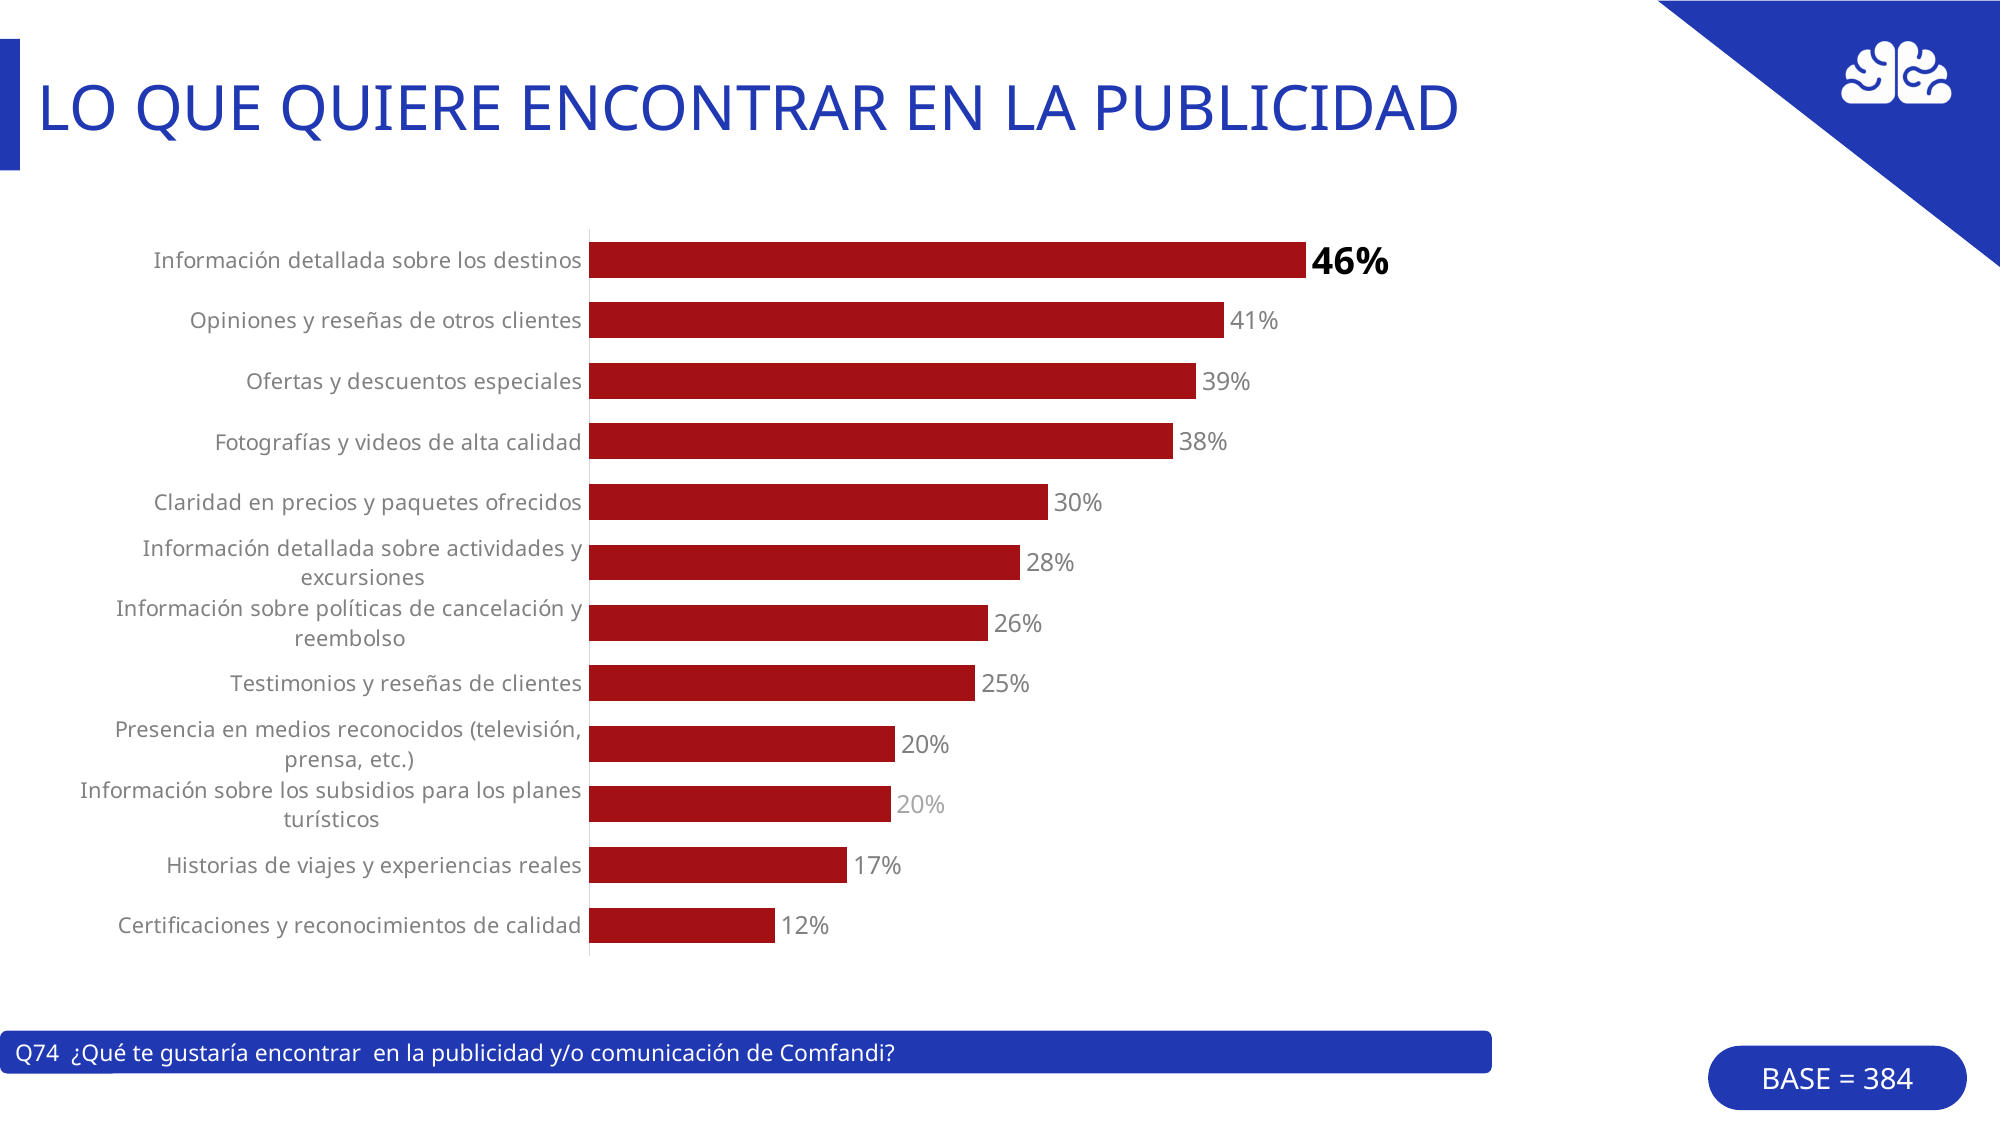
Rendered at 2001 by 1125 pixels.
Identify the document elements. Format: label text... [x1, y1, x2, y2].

chart [37, 200, 1771, 995]
text_box LO QUE QUIERE ENCONTRAR EN LA PUBLICIDAD [37, 65, 1634, 143]
text_box [1657, 0, 2000, 267]
picture [1840, 40, 1953, 106]
text_box [1708, 1045, 1967, 1111]
text_box [0, 38, 20, 171]
text_box BASE = 384 [1726, 1052, 1949, 1103]
text_box Q74 ¿Qué te gustaría encontrar en la publicidad y/o comunicación de Comfandi? [0, 1030, 1734, 1073]
